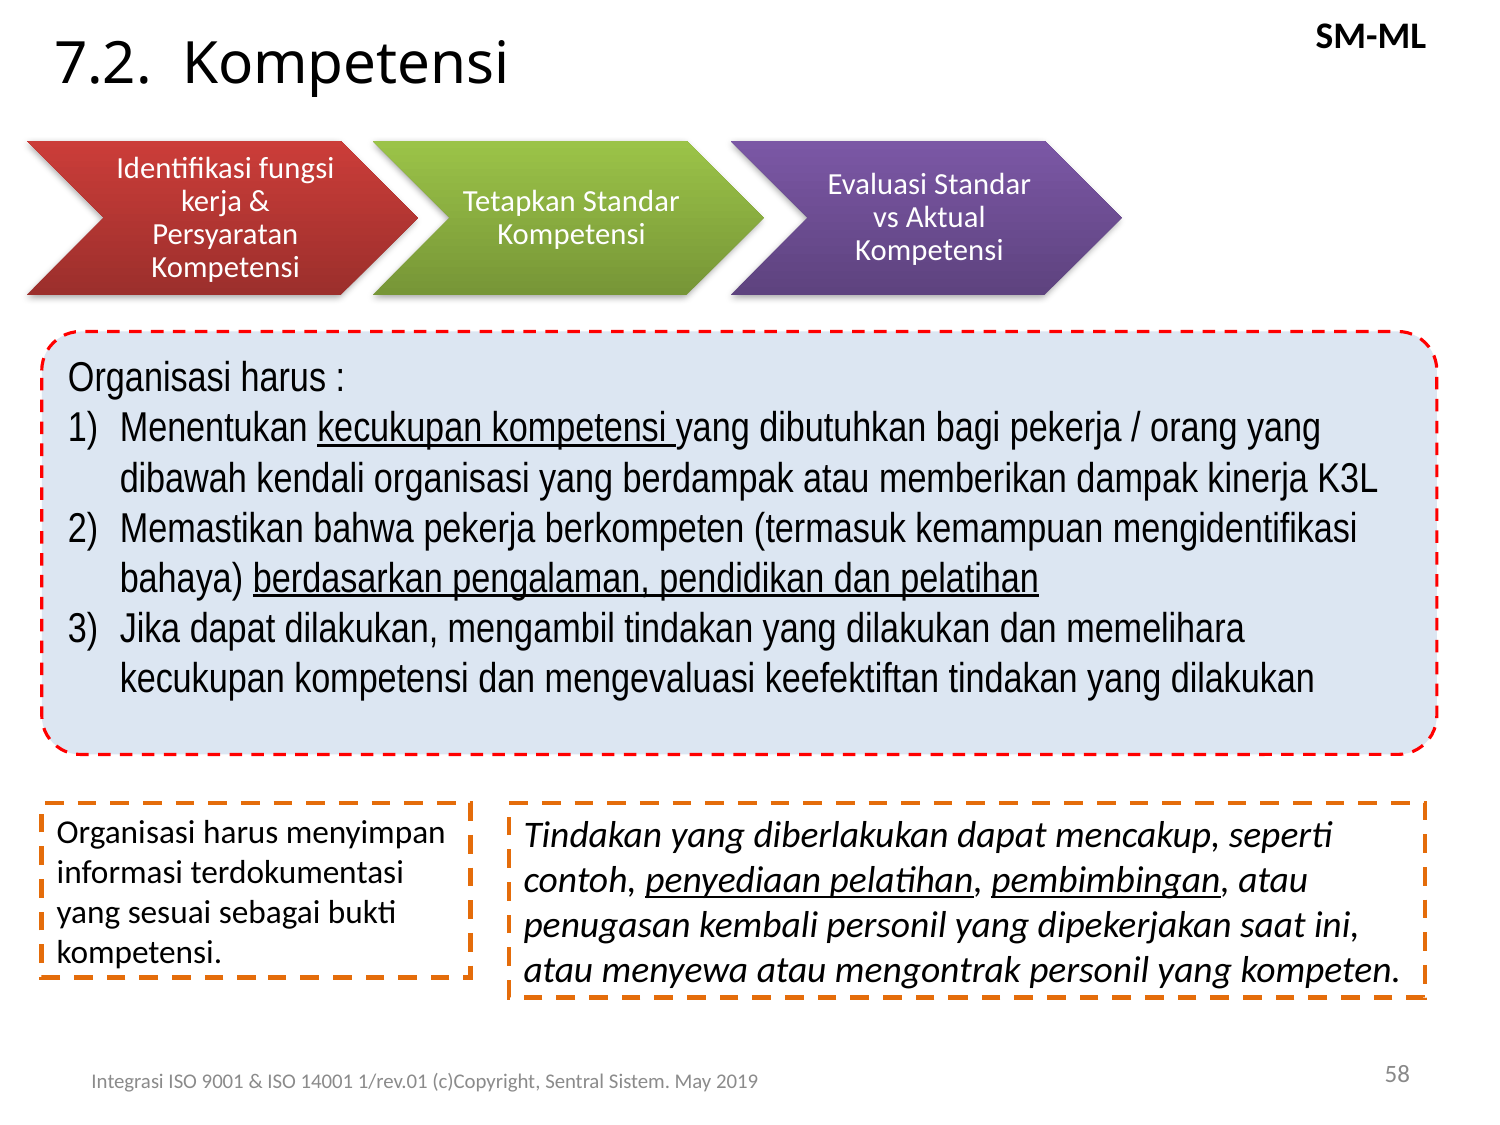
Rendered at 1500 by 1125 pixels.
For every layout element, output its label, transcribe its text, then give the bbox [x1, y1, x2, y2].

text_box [26, 140, 1122, 296]
text_box Organisasi harus menyimpan informasi terdokumentasi yang sesuai sebagai bukti kompetensi. [41, 802, 471, 978]
footer Integrasi ISO 9001 & ISO 14001 1/rev.01 (c)Copyright, Sentral Sistem. May 2019 [52, 1050, 798, 1110]
slide_number 58 [1074, 1042, 1425, 1103]
text_box 7.2. Kompetensi [37, 16, 1228, 105]
text_box SM-ML [1248, 3, 1494, 78]
text_box Organisasi harus : Menentukan kecukupan kompetensi yang dibutuhkan bagi pekerja / orang yang dibawah kendali organisasi yang berdampak atau memberikan dampak kinerja K3L Memastikan bahwa pekerja berkompeten (termasuk kemampuan mengidentifikasi bahaya) berdasarkan pengalaman, pendidikan dan pelatihan Jika dapat dilakukan, mengambil tindakan yang dilakukan dan memelihara kecukupan kompetensi dan mengevaluasi keefektiftan tindakan yang dilakukan [39, 329, 1439, 757]
text_box Tindakan yang diberlakukan dapat mencakup, seperti contoh, penyediaan pelatihan, pembimbingan, atau penugasan kembali personil yang dipekerjakan saat ini, atau menyewa atau mengontrak personil yang kompeten. [508, 802, 1425, 998]
